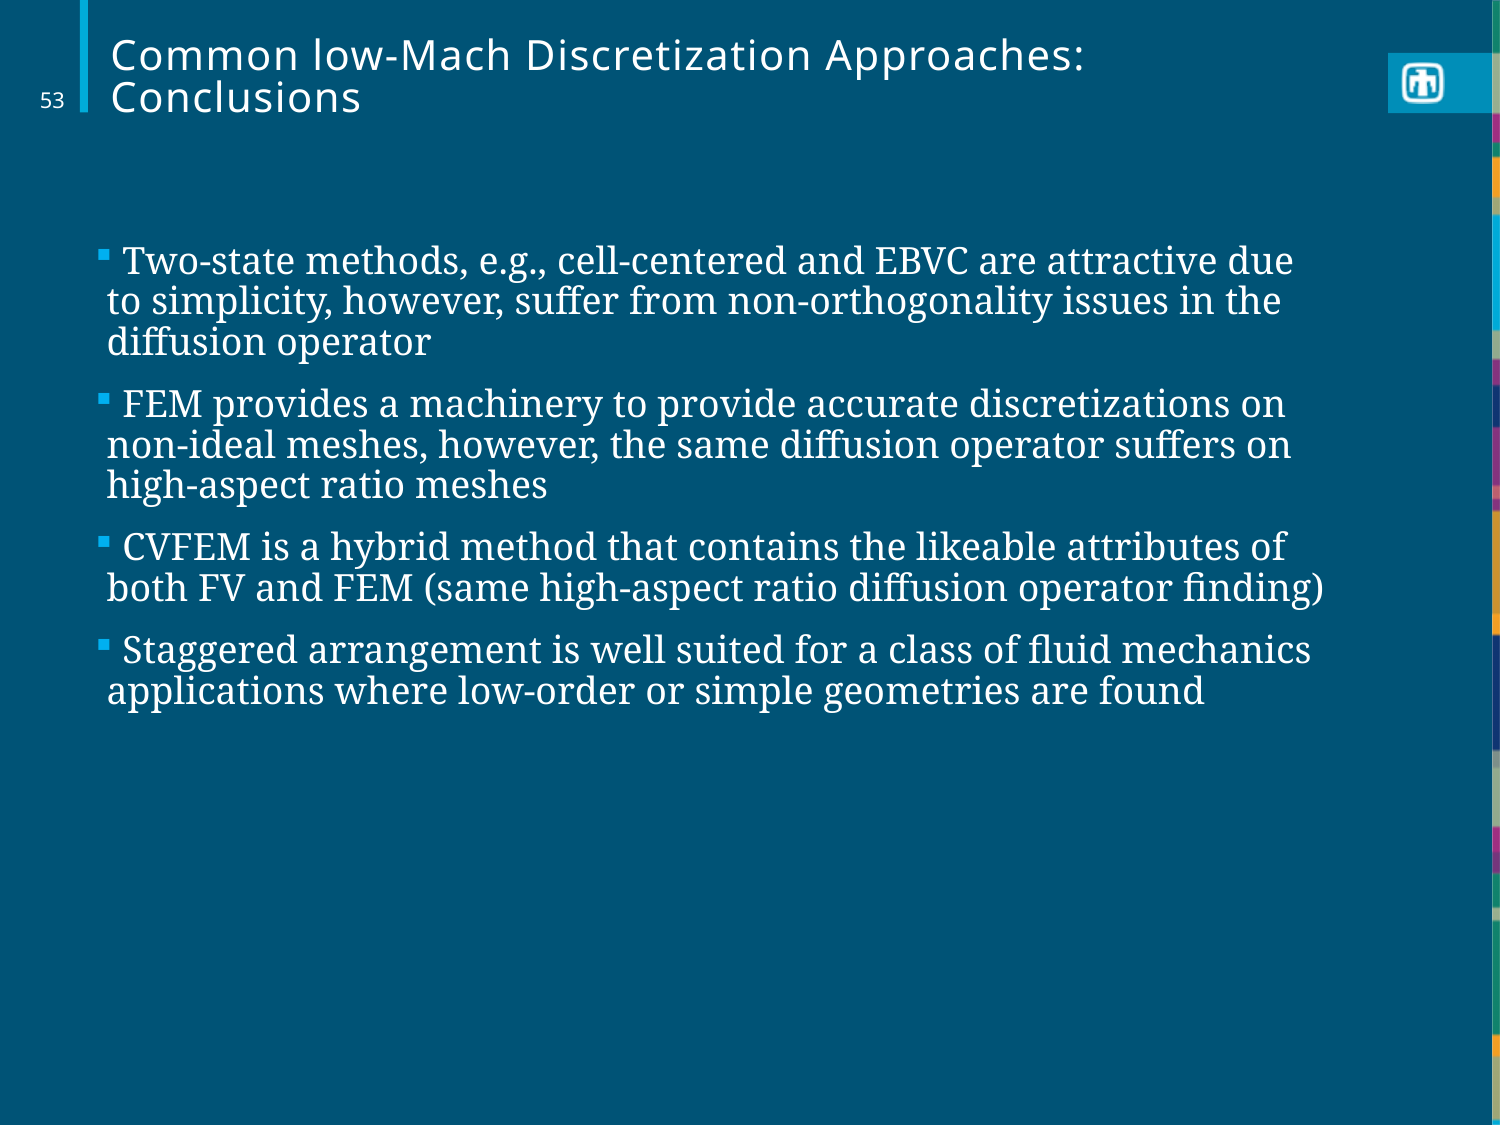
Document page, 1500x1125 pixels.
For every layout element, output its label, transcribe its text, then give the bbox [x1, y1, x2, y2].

picture [1493, 1, 1499, 215]
slide_number 53 [7, 71, 80, 132]
title Common low-Mach Discretization Approaches: Conclusions [95, 35, 1333, 129]
picture [1402, 63, 1444, 103]
list Two-state methods, e.g., cell-centered and EBVC are attractive due to simplicity, however, suffer from non-orthogonality issues in the diffusion operator FEM provides a machinery to provide accurate discretizations on non-ideal meshes, however, the same diffusion operator suffers on high-aspect ratio meshes CVFEM is a hybrid method that contains the likeable attributes of both FV and FEM (same high-aspect ratio diffusion operator finding) Staggered arrangement is well suited for a class of fluid mechanics applications where low-order or simple geometries are found [95, 234, 1333, 798]
picture [1493, 330, 1499, 1120]
